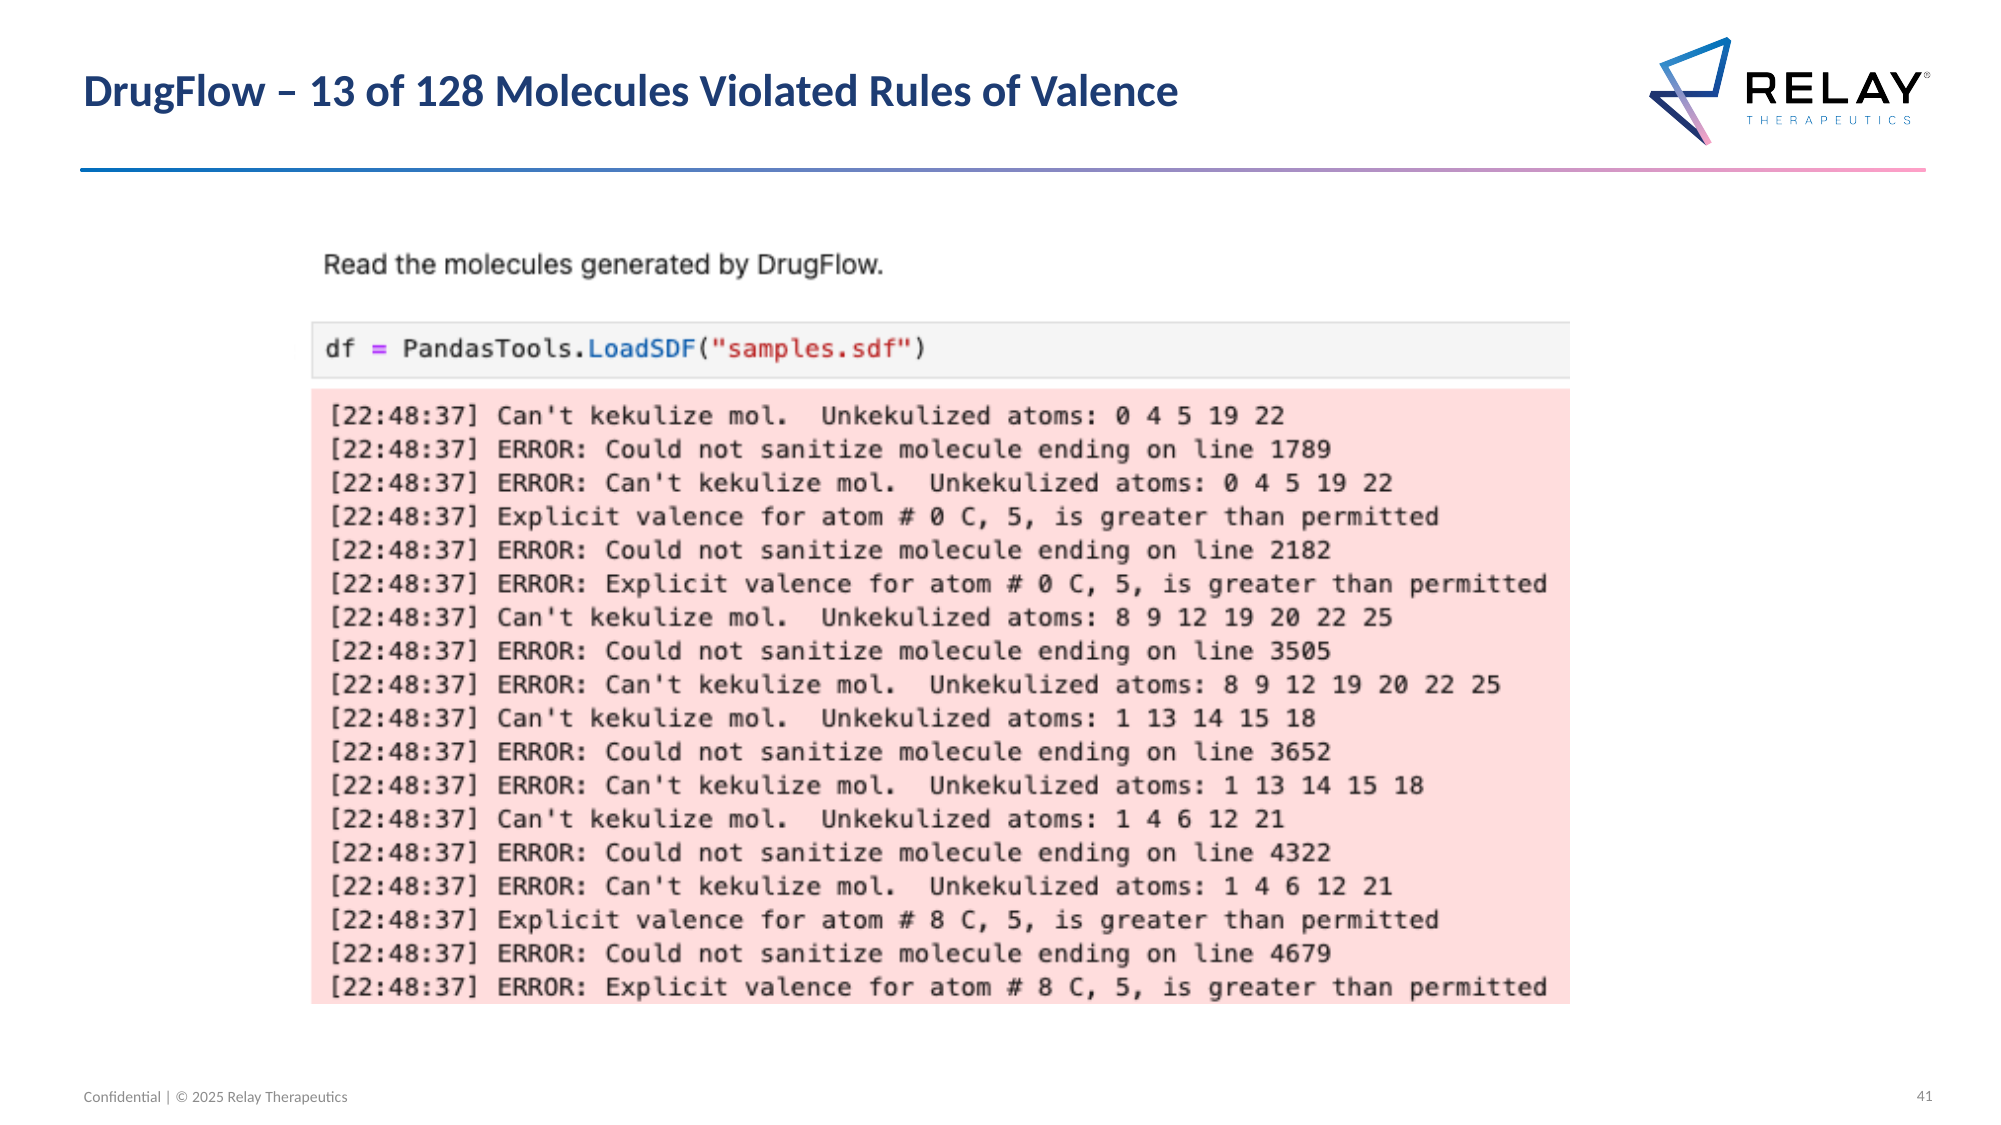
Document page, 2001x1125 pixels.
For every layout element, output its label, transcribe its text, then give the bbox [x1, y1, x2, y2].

title DrugFlow – 13 of 128 Molecules Violated Rules of Valence [68, 6, 1645, 170]
picture [1645, 29, 1936, 155]
picture [294, 233, 1571, 1004]
